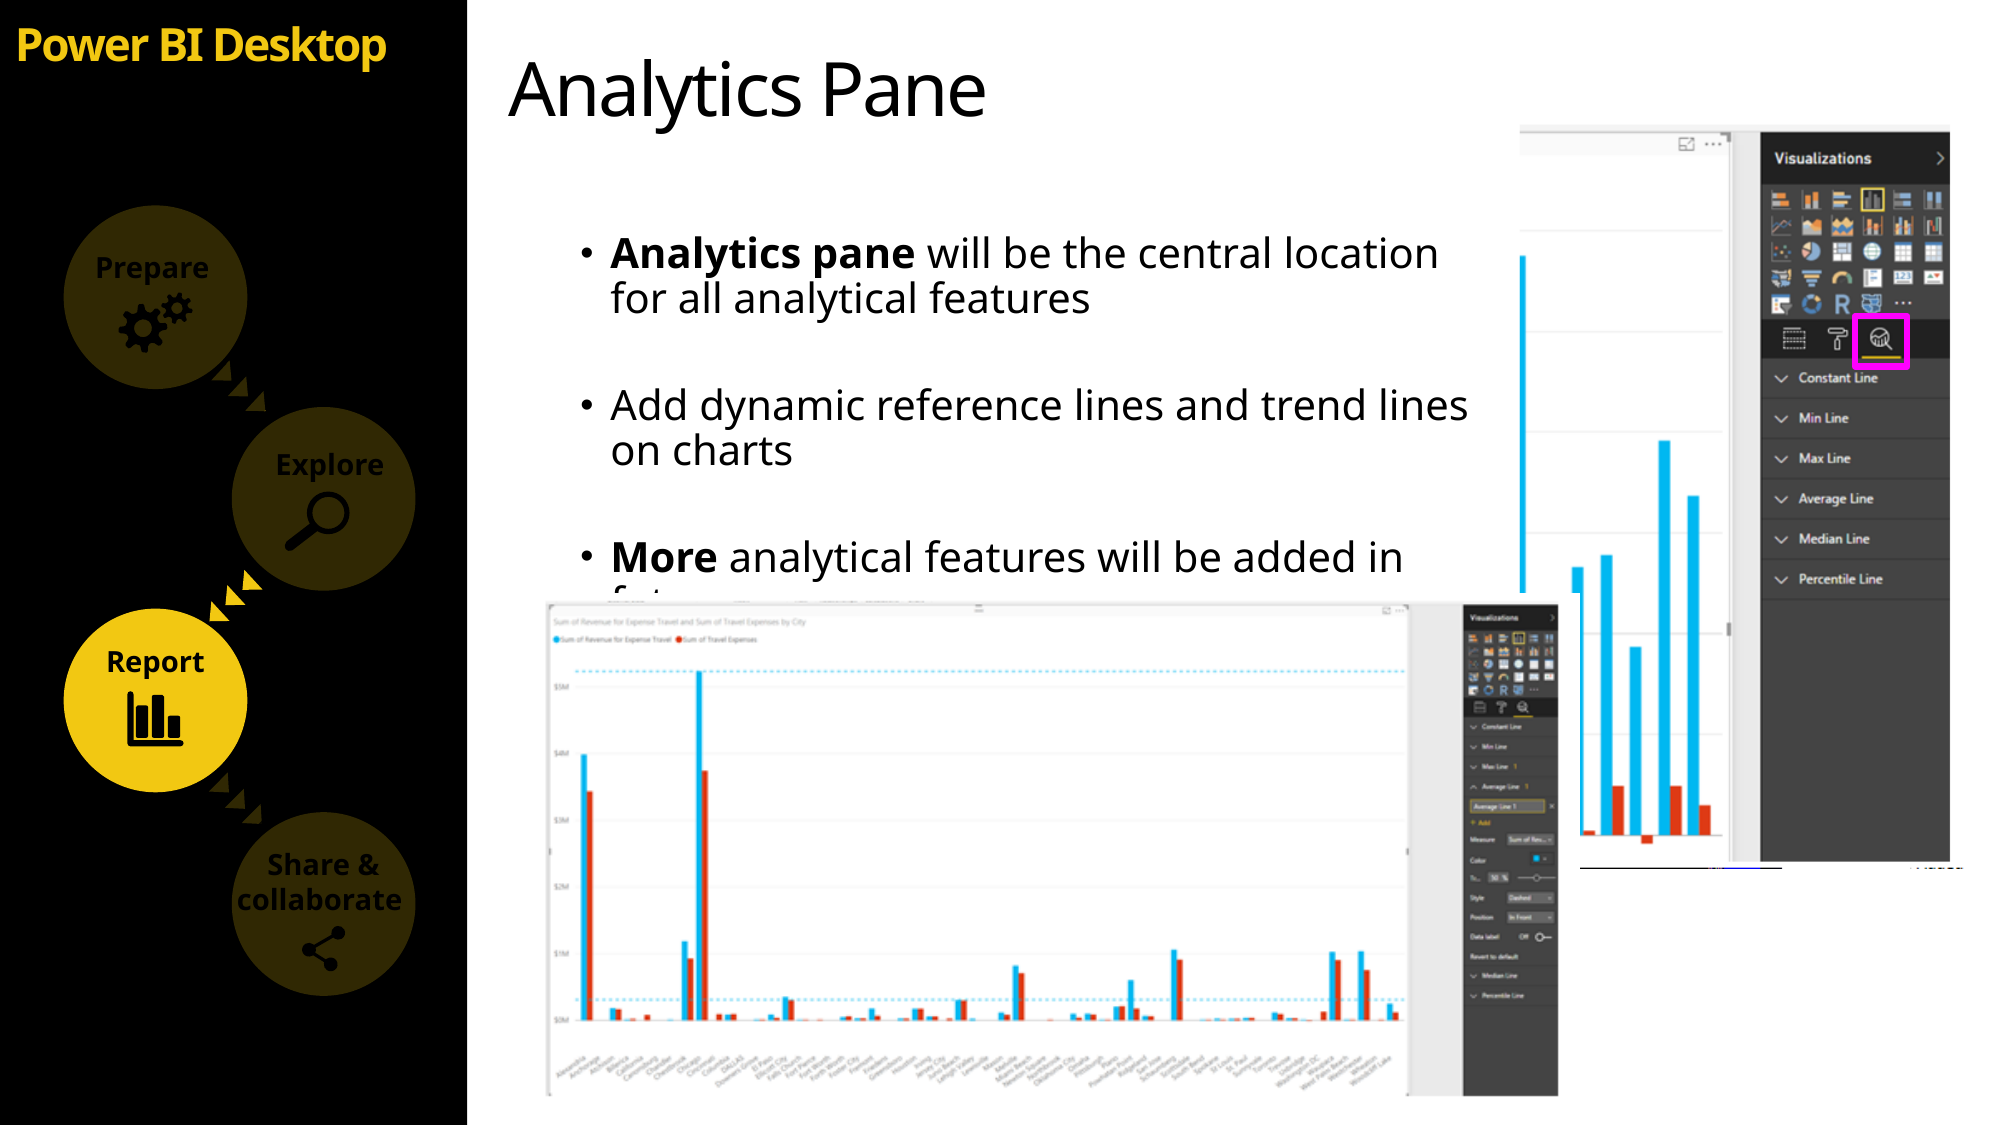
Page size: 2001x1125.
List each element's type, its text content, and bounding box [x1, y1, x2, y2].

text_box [0, 0, 468, 1125]
picture [536, 115, 1968, 1113]
title Analytics Pane [479, 37, 1989, 195]
text_box Analytics pane will be the central location for all analytical features Add dynamic reference lines and trend lines on charts More analytical features will be added in future [520, 150, 1503, 472]
